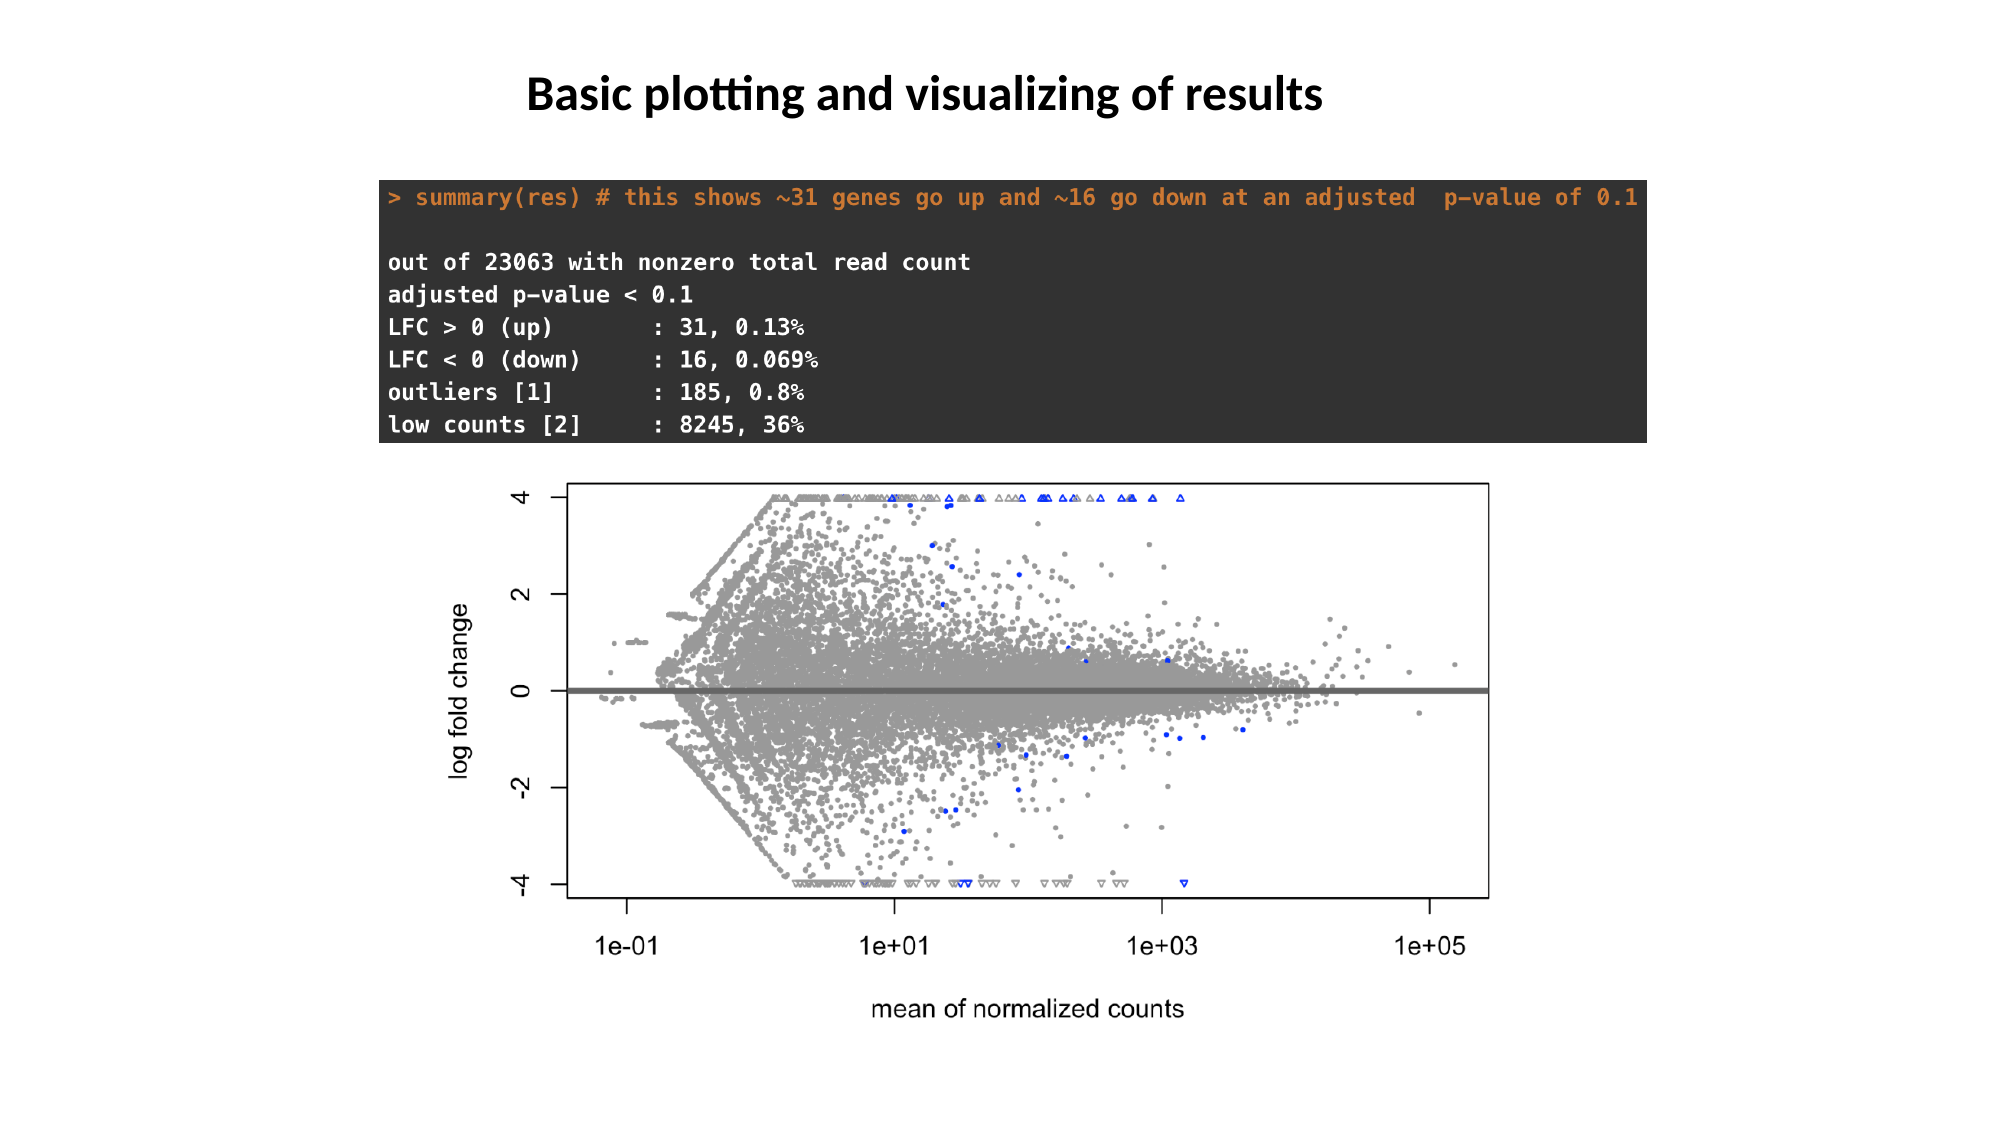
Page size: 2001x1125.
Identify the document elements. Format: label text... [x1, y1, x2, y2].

text_box Basic plotting and visualizing of results [522, 55, 1329, 125]
picture [440, 459, 1502, 1033]
picture [379, 180, 1647, 443]
